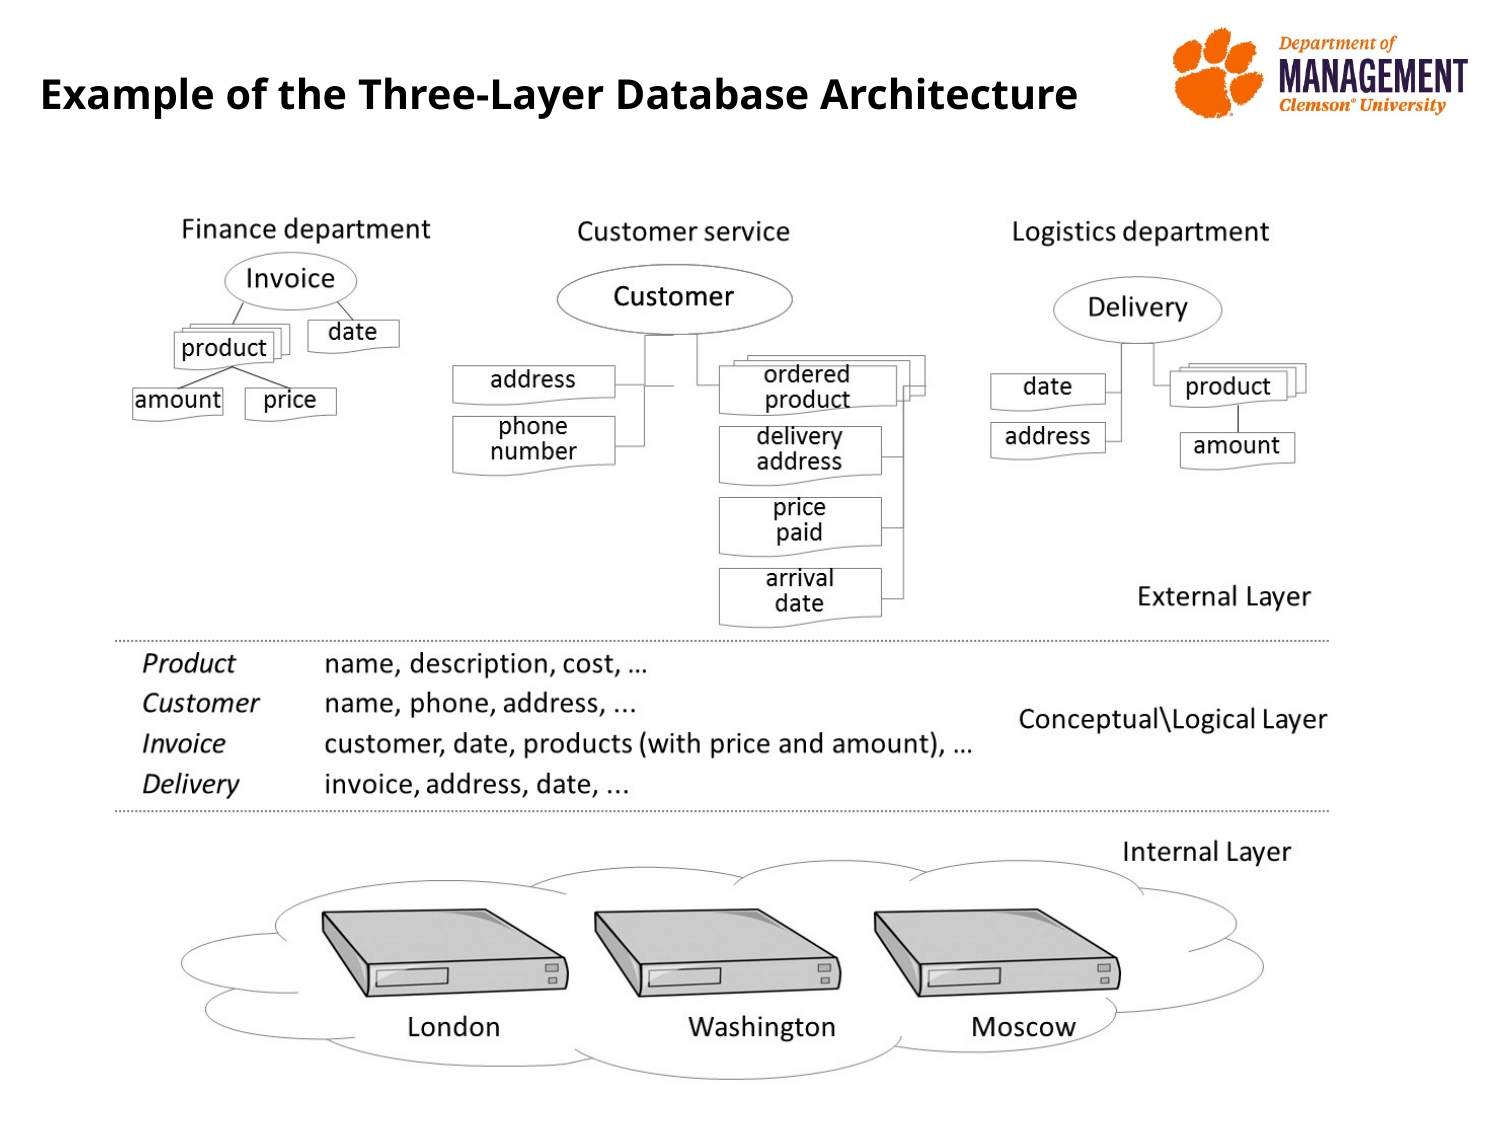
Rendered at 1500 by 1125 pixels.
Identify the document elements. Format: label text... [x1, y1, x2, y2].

title Example of the Three-Layer Database Architecture [24, 45, 1153, 141]
picture [1152, 8, 1490, 141]
picture [115, 200, 1347, 1096]
